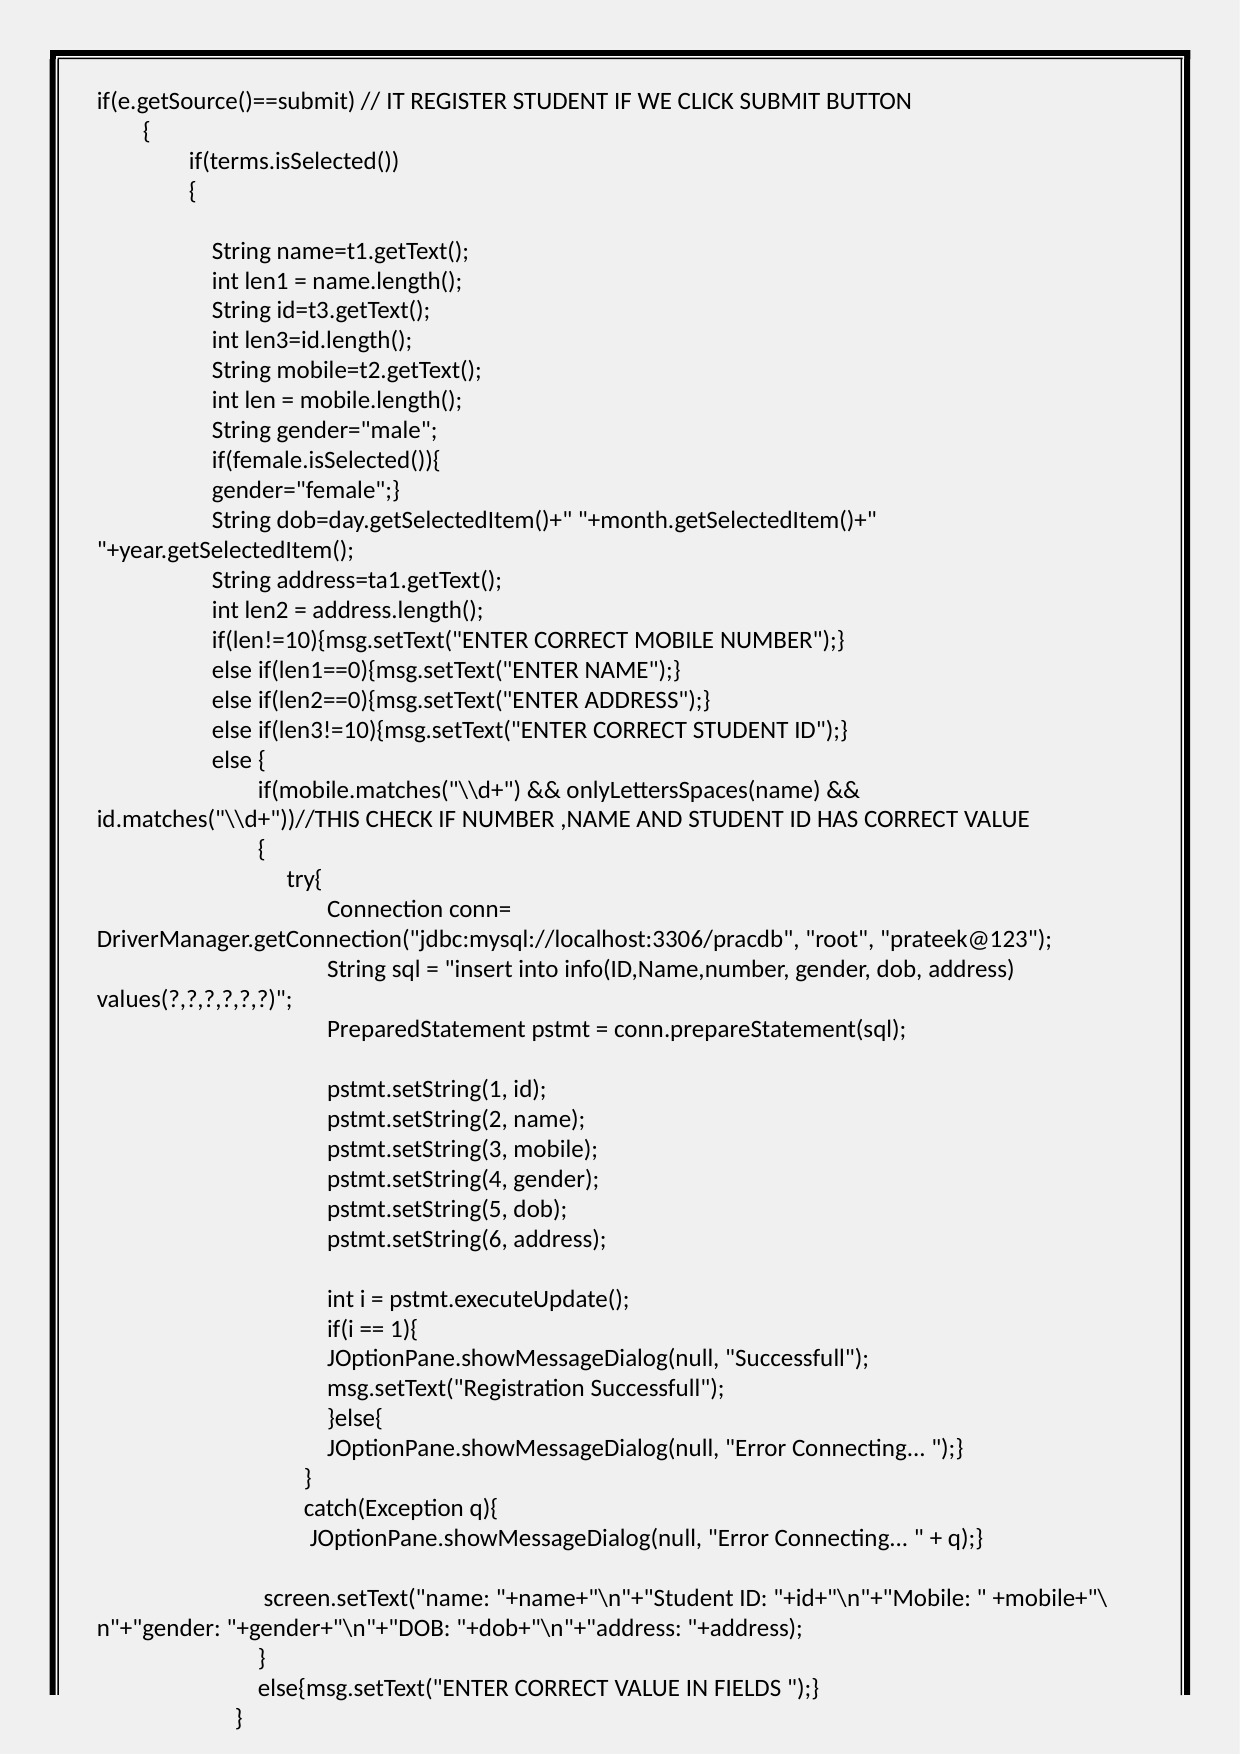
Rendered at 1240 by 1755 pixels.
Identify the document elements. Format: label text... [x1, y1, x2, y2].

text_box if(e.getSource()==submit) // IT REGISTER STUDENT IF WE CLICK SUBMIT BUTTON { if(terms.isSelected()) { String name=t1.getText(); int len1 = name.length(); String id=t3.getText(); int len3=id.length(); String mobile=t2.getText(); int len = mobile.length(); String gender="male"; if(female.isSelected()){ gender="female";} String dob=day.getSelectedItem()+" "+month.getSelectedItem()+" "+year.getSelectedItem(); String address=ta1.getText(); int len2 = address.length(); if(len!=10){msg.setText("ENTER CORRECT MOBILE NUMBER");} else if(len1==0){msg.setText("ENTER NAME");} else if(len2==0){msg.setText("ENTER ADDRESS");} else if(len3!=10){msg.setText("ENTER CORRECT STUDENT ID");} else { if(mobile.matches("\\d+") && onlyLettersSpaces(name) && id.matches("\\d+"))//THIS CHECK IF NUMBER ,NAME AND STUDENT ID HAS CORRECT VALUE { try{ Connection conn= DriverManager.getConnection("jdbc:mysql://localhost:3306/pracdb", "root", "prateek@123"); String sql = "insert into info(ID,Name,number, gender, dob, address) values(?,?,?,?,?,?)"; PreparedStatement pstmt = conn.prepareStatement(sql); pstmt.setString(1, id); pstmt.setString(2, name); pstmt.setString(3, mobile); pstmt.setString(4, gender); pstmt.setString(5, dob); pstmt.setString(6, address); int i = pstmt.executeUpdate(); if(i == 1){ JOptionPane.showMessageDialog(null, "Successfull"); msg.setText("Registration Successfull"); }else{ JOptionPane.showMessageDialog(null, "Error Connecting... ");} } catch(Exception q){ JOptionPane.showMessageDialog(null, "Error Connecting... " + q);} screen.setText("name: "+name+"\n"+"Student ID: "+id+"\n"+"Mobile: " +mobile+"\n"+"gender: "+gender+"\n"+"DOB: "+dob+"\n"+"address: "+address); } else{msg.setText("ENTER CORRECT VALUE IN FIELDS ");} } [82, 77, 1133, 1755]
